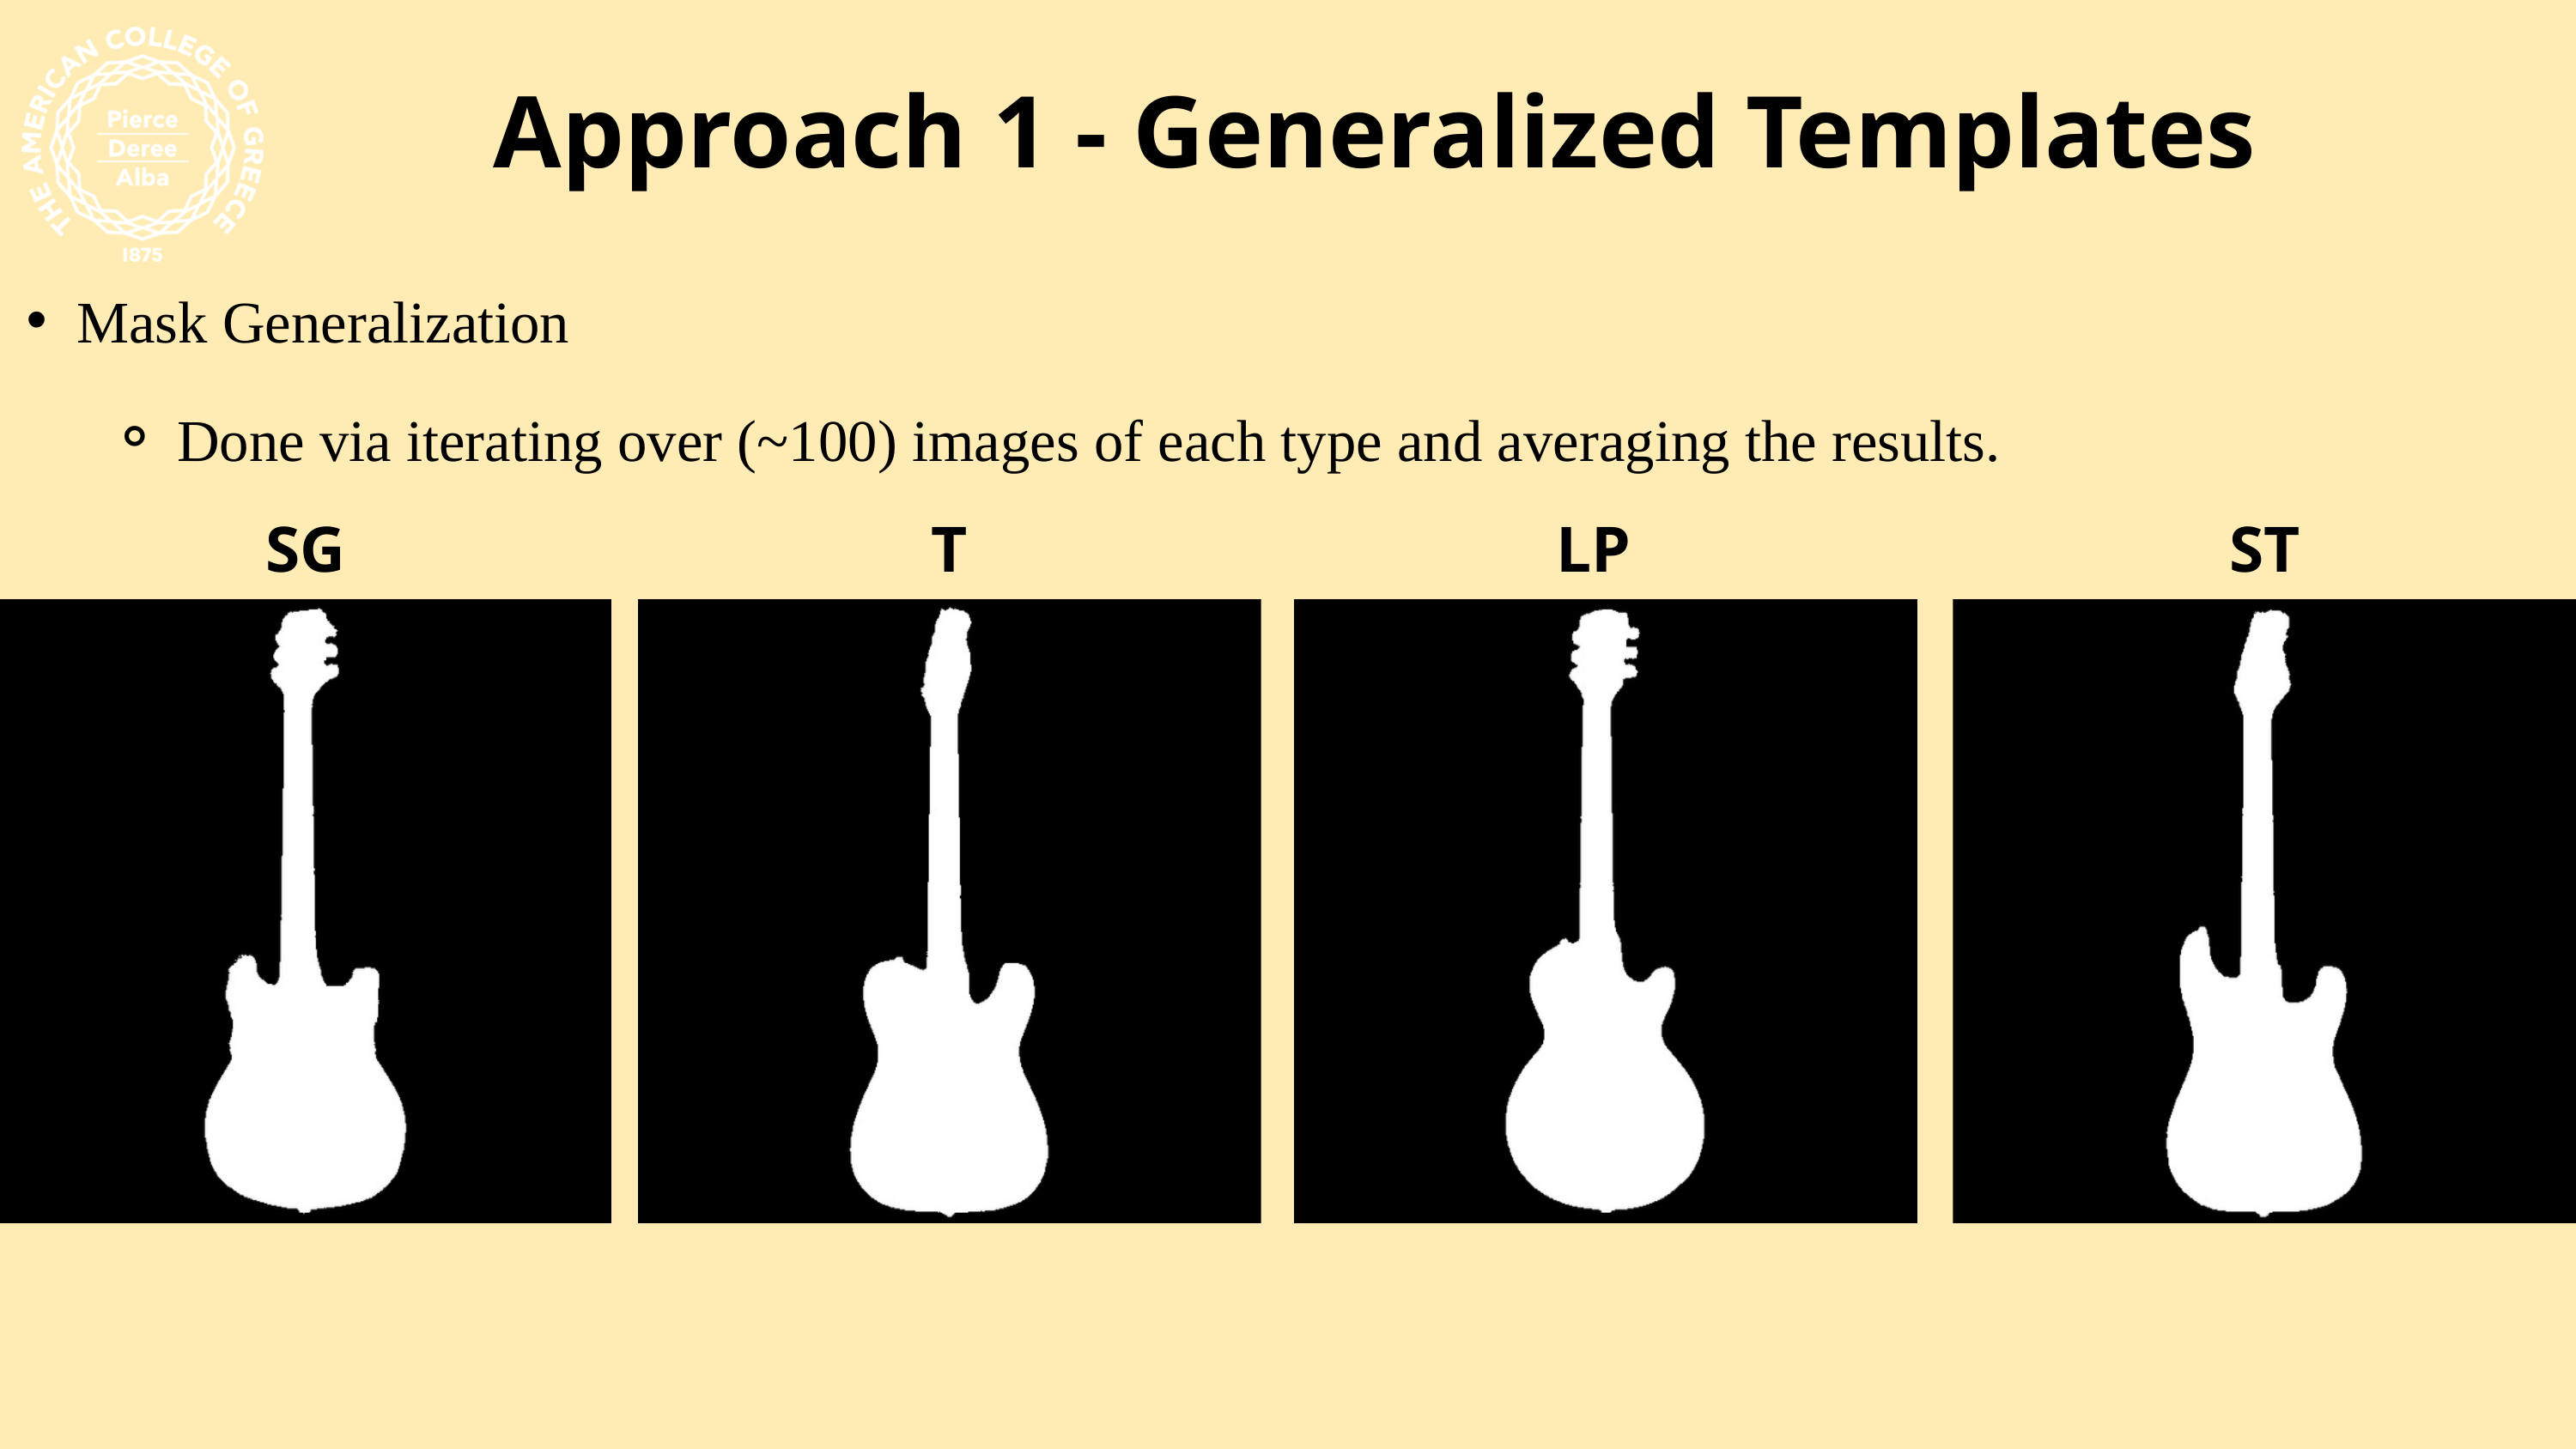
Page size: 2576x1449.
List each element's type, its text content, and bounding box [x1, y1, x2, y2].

text_box T [855, 512, 1044, 585]
text_box Mask Generalization Done via iterating over (~100) images of each type and averaging the results. [0, 236, 2554, 473]
text_box [1953, 599, 2576, 1223]
text_box [0, 599, 611, 1223]
text_box LP [1499, 512, 1688, 585]
text_box Approach 1 - Generalized Templates [299, 74, 2452, 188]
text_box [1294, 599, 1917, 1223]
text_box [21, 23, 264, 236]
text_box SG [211, 512, 400, 585]
text_box [638, 599, 1261, 1223]
text_box ST [2170, 512, 2359, 585]
